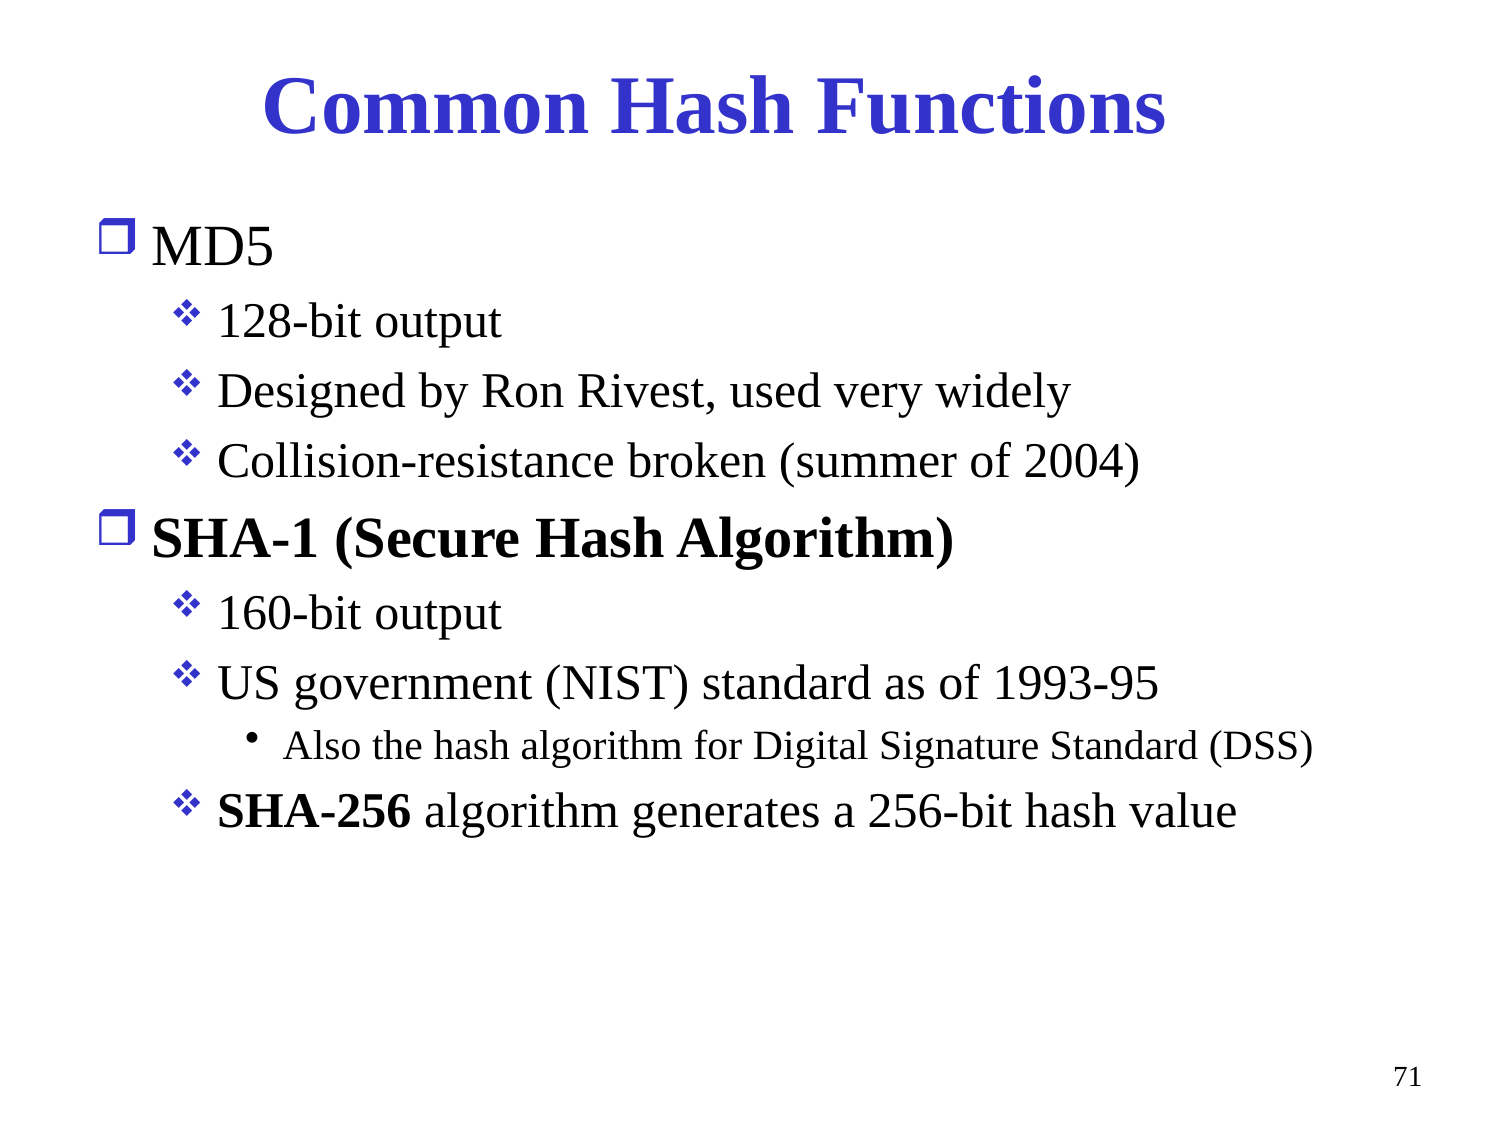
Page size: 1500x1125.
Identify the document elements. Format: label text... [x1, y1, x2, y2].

text_box 71 [1311, 1049, 1438, 1125]
title Common Hash Functions [87, 37, 1363, 163]
list MD5 128-bit output Designed by Ron Rivest, used very widely Collision-resistance broken (summer of 2004) SHA-1 (Secure Hash Algorithm) 160-bit output US government (NIST) standard as of 1993-95 Also the hash algorithm for Digital Signature Standard (DSS) SHA-256 algorithm generates a 256-bit hash value [79, 199, 1426, 988]
